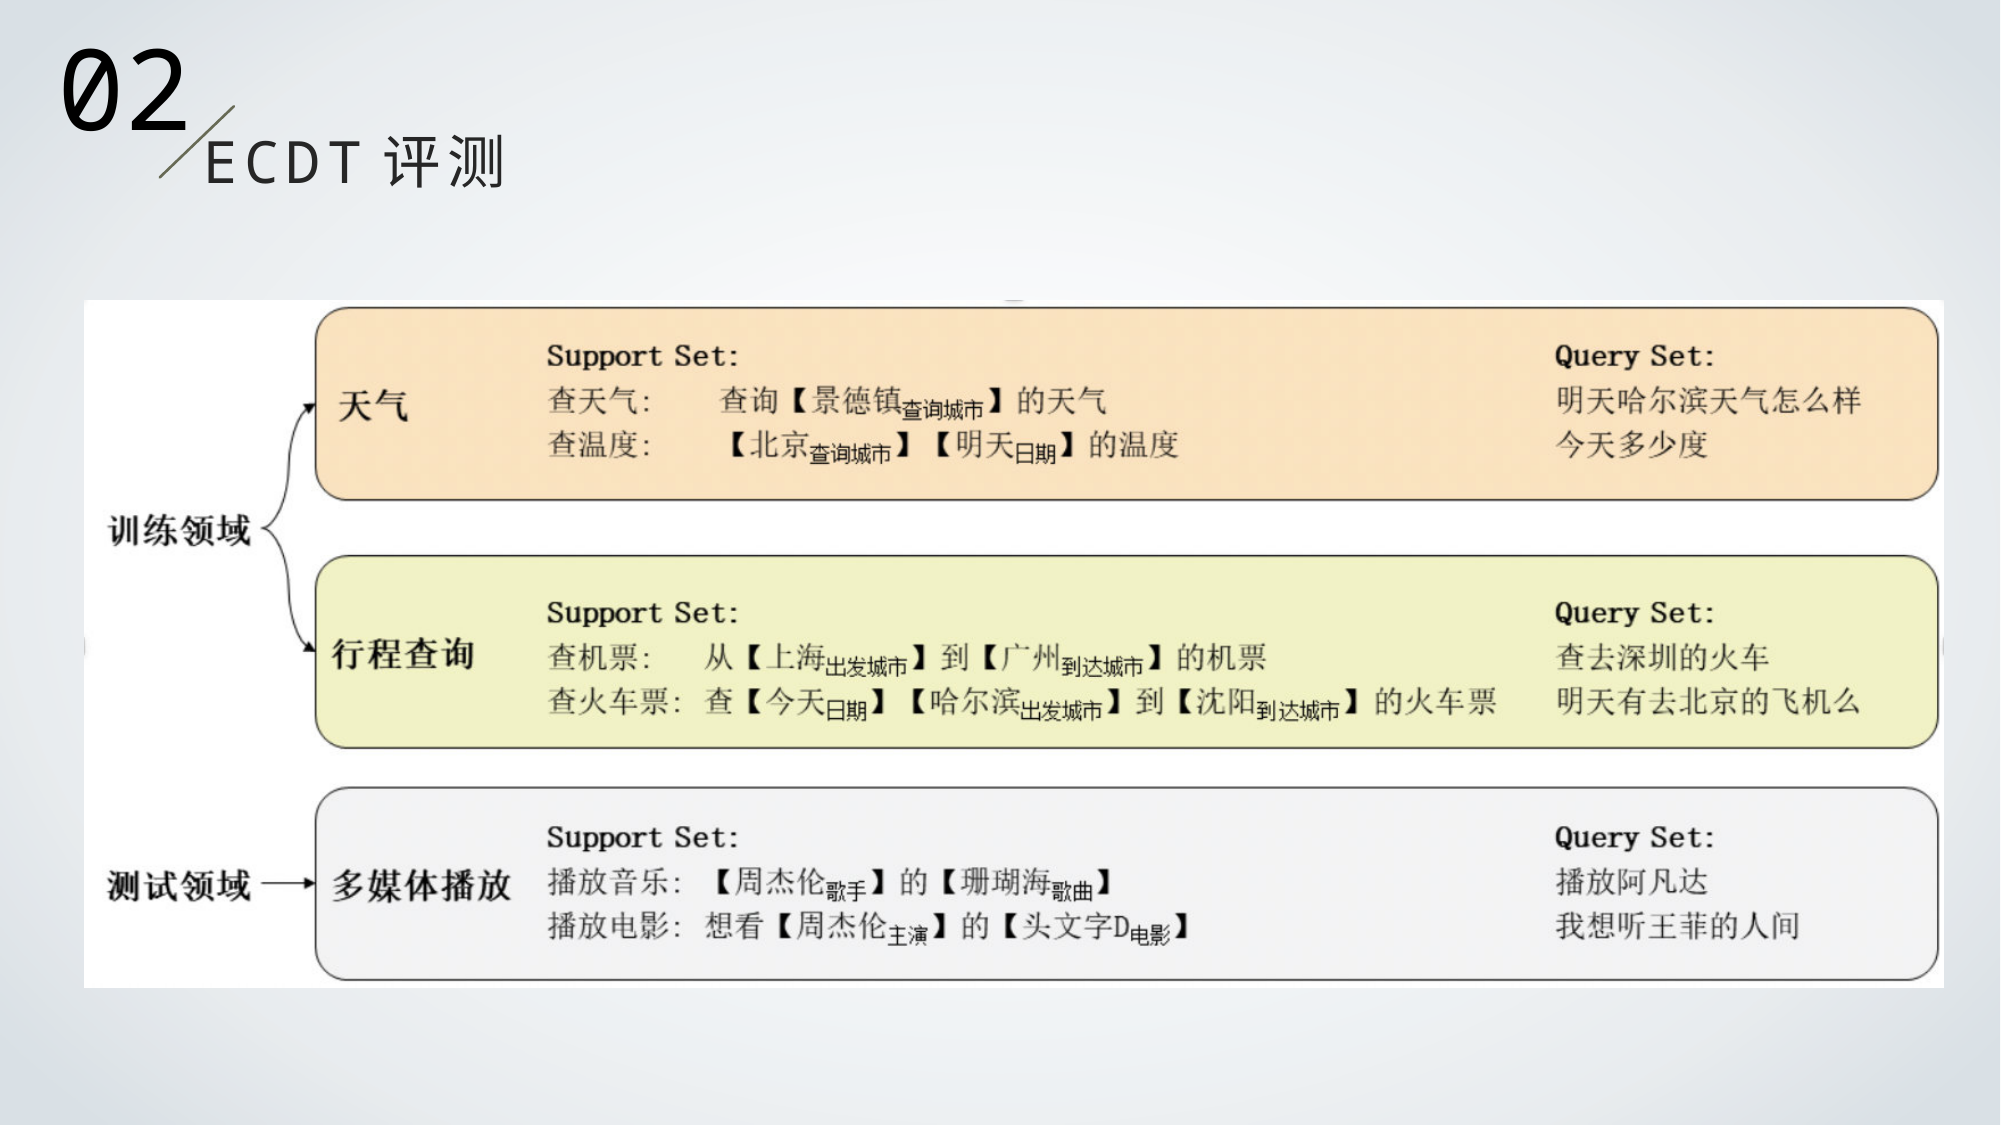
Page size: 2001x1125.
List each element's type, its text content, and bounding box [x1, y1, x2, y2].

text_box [159, 106, 234, 178]
text_box 02 [42, 10, 214, 161]
picture [0, 0, 2001, 1125]
text_box ECDT评测 [188, 117, 521, 203]
